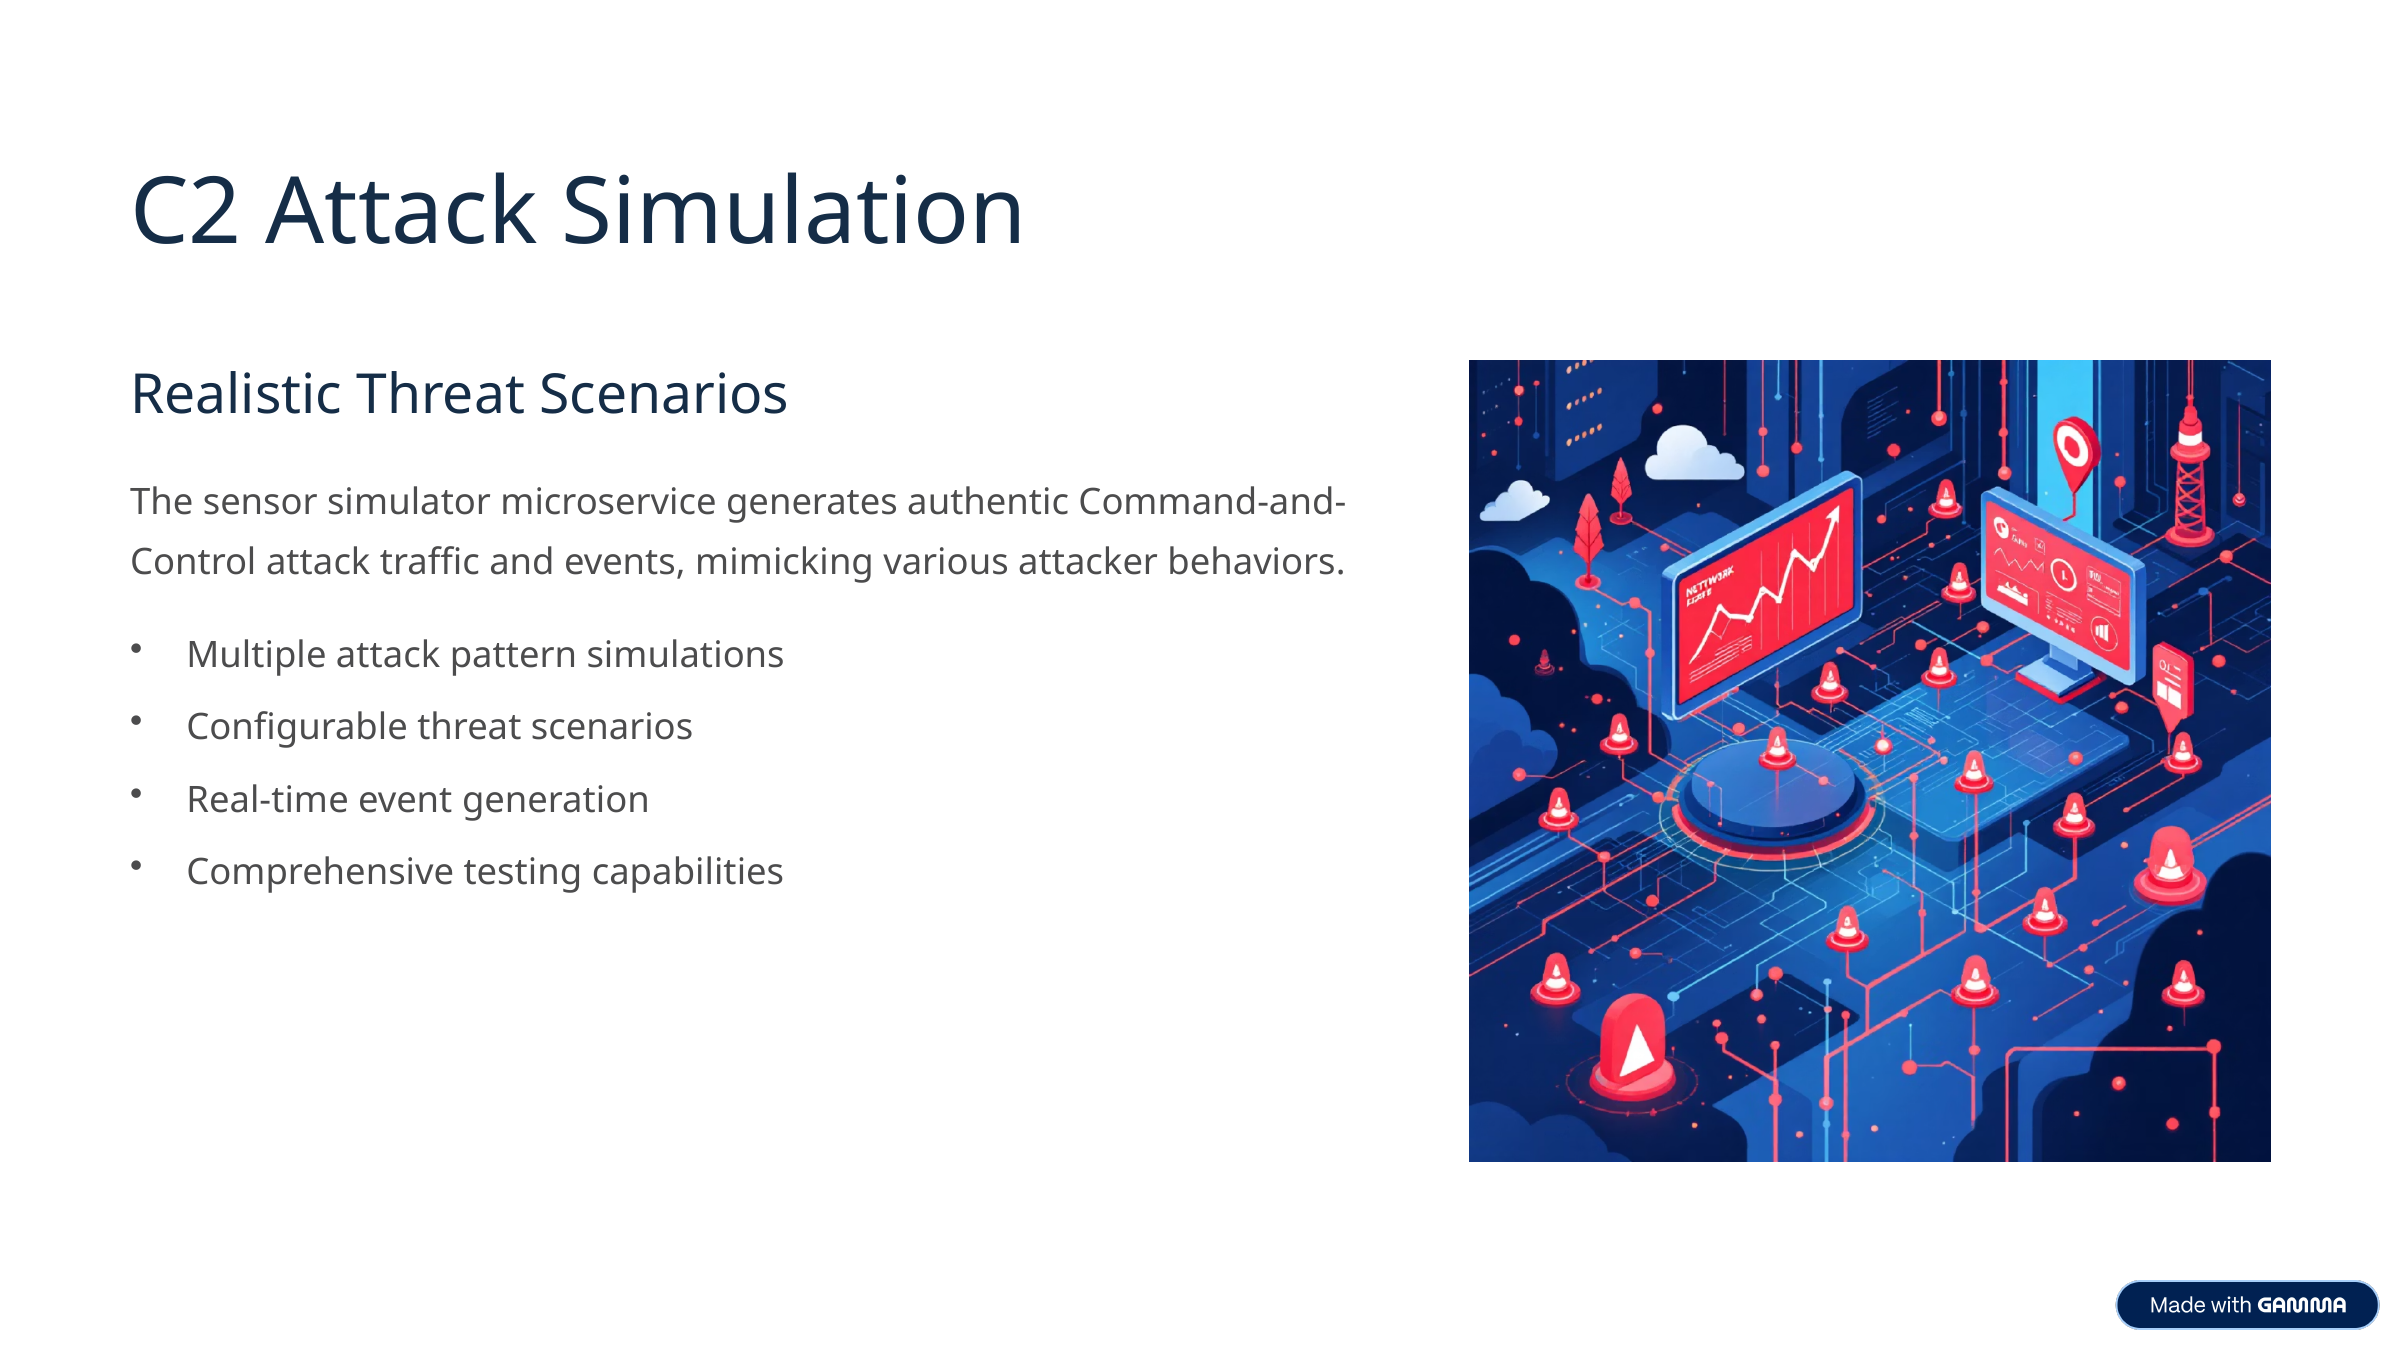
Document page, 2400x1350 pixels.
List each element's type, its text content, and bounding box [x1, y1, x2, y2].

text_box C2 Attack Simulation [130, 146, 1061, 263]
picture [1469, 360, 2271, 1162]
text_box Multiple attack pattern simulations [130, 615, 1378, 675]
picture [2106, 1271, 2389, 1339]
text_box Realistic Threat Scenarios [130, 355, 726, 426]
text_box Comprehensive testing capabilities [130, 832, 1378, 893]
text_box Real-time event generation [130, 760, 1378, 820]
text_box The sensor simulator microservice generates authentic Command-and-Control attack traffic and events, mimicking various attacker behaviors. [130, 462, 1378, 582]
text_box Configurable threat scenarios [130, 687, 1378, 748]
